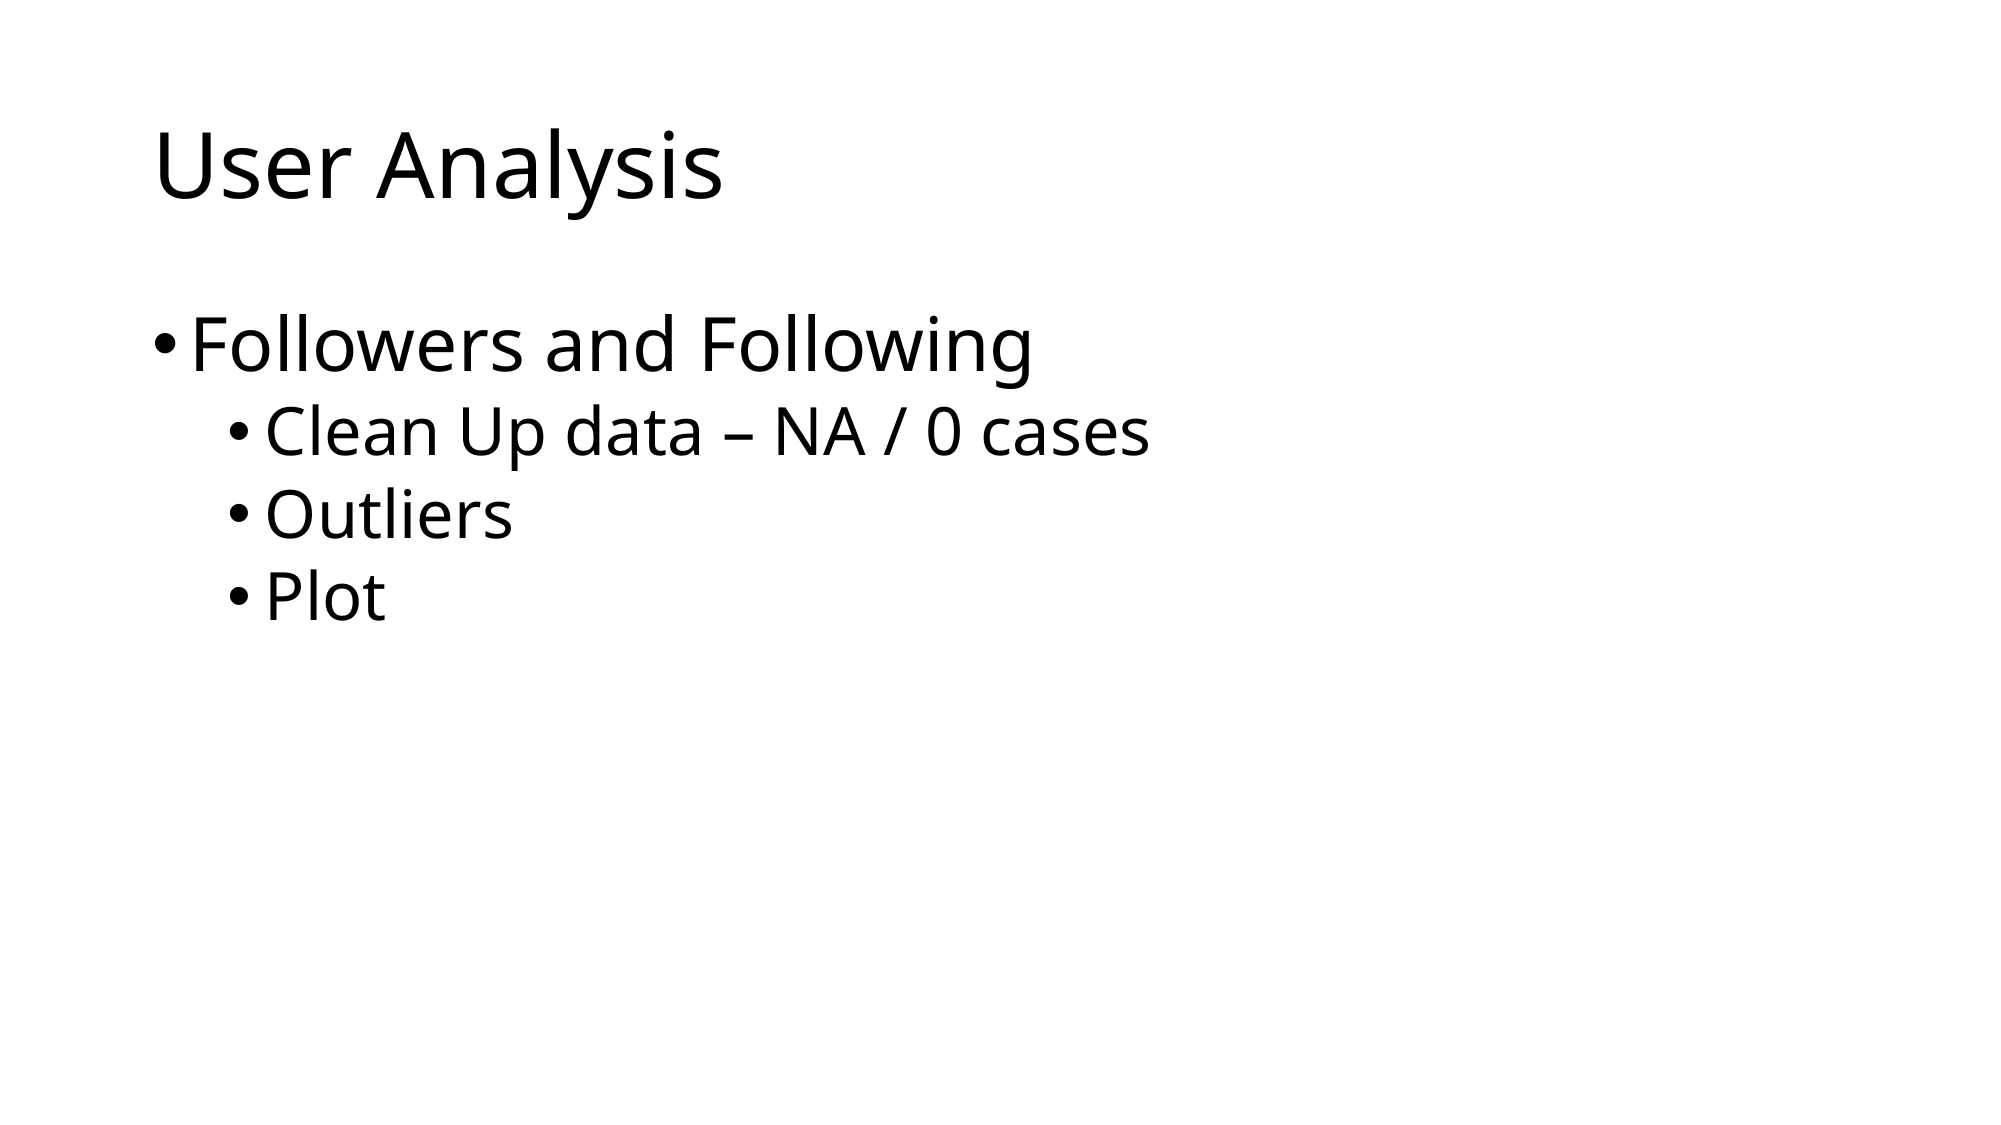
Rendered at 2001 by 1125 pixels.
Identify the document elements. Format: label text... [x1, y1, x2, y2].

list Followers and Following Clean Up data – NA / 0 cases Outliers Plot [137, 299, 1863, 1014]
title User Analysis [137, 59, 1863, 278]
